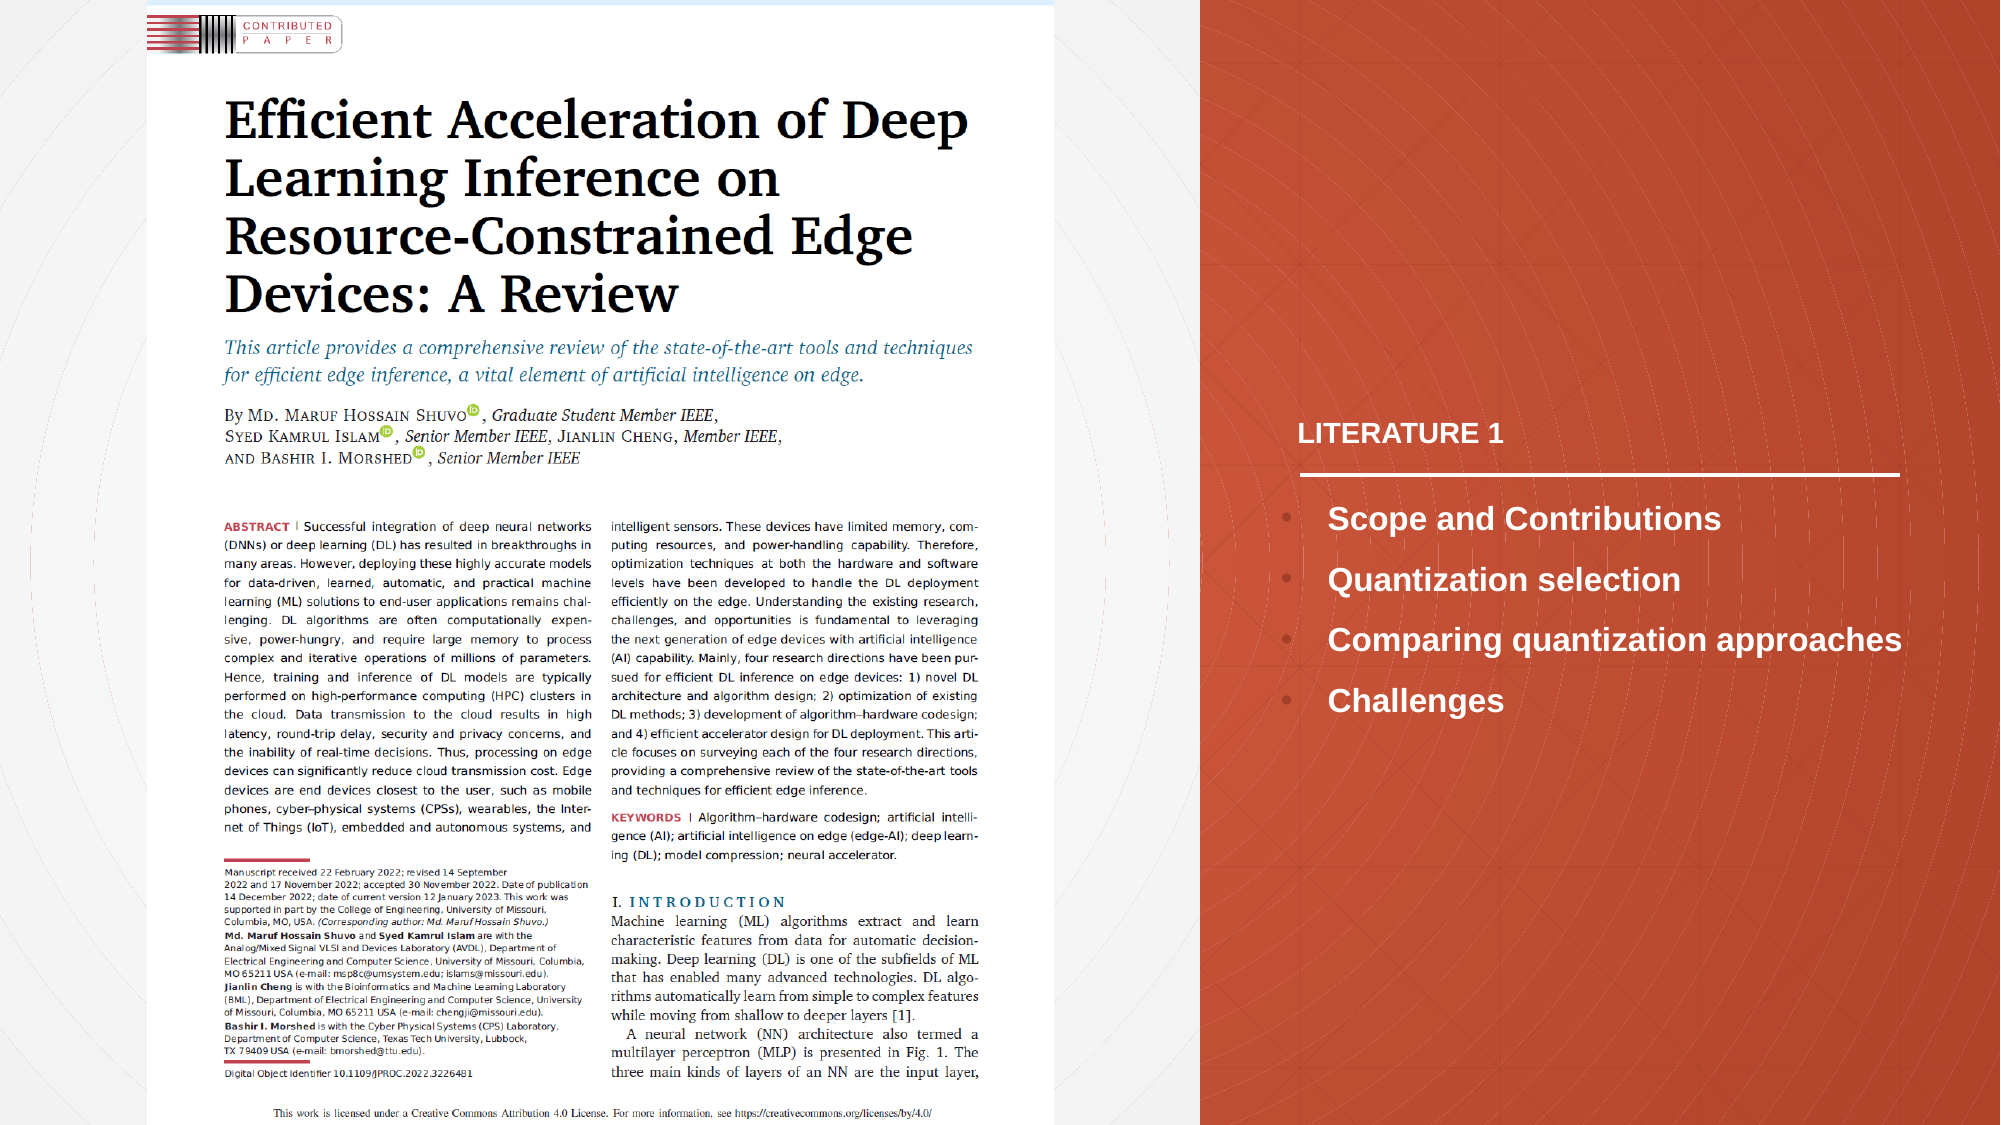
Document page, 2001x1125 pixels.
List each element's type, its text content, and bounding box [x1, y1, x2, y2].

picture [147, 0, 1054, 1125]
title LITERATURE 1 [1282, 410, 1758, 458]
list Scope and Contributions Quantization selection Comparing quantization approaches Challenges [1265, 494, 1936, 1125]
